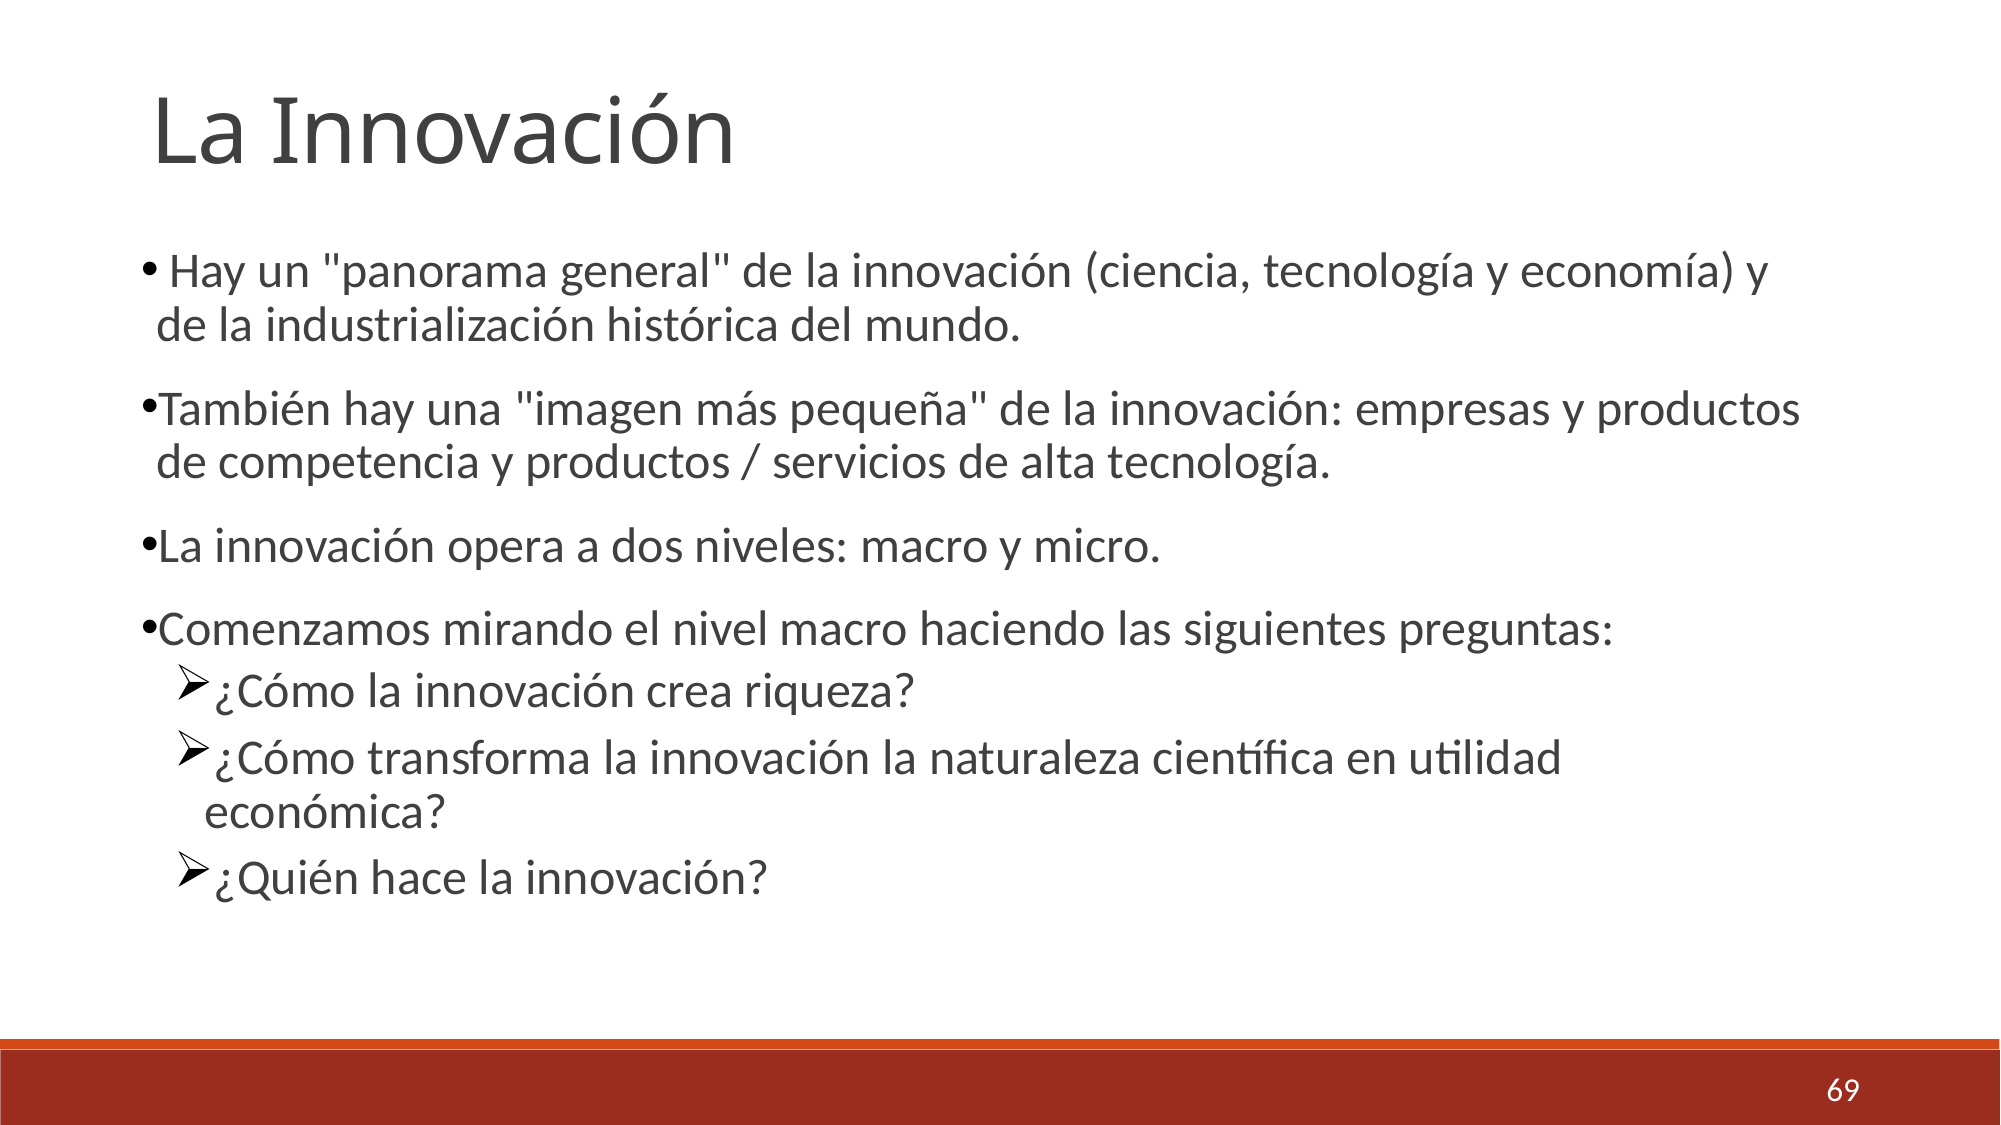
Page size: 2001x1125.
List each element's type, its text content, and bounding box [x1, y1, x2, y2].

text_box La Innovación [136, 81, 1830, 237]
slide_number 69 [126, 1061, 1875, 1115]
text_box Hay un "panorama general" de la innovación (ciencia, tecnología y economía) y de la industrialización histórica del mundo. También hay una "imagen más pequeña" de la innovación: empresas y productos de competencia y productos / servicios de alta tecnología. La innovación opera a dos niveles: macro y micro. Comenzamos mirando el nivel macro haciendo las siguientes preguntas: ¿Cómo la innovación crea riqueza? ¿Cómo transforma la innovación la naturaleza científica en utilidad económica? ¿Quién hace la innovación? [126, 237, 1830, 1004]
